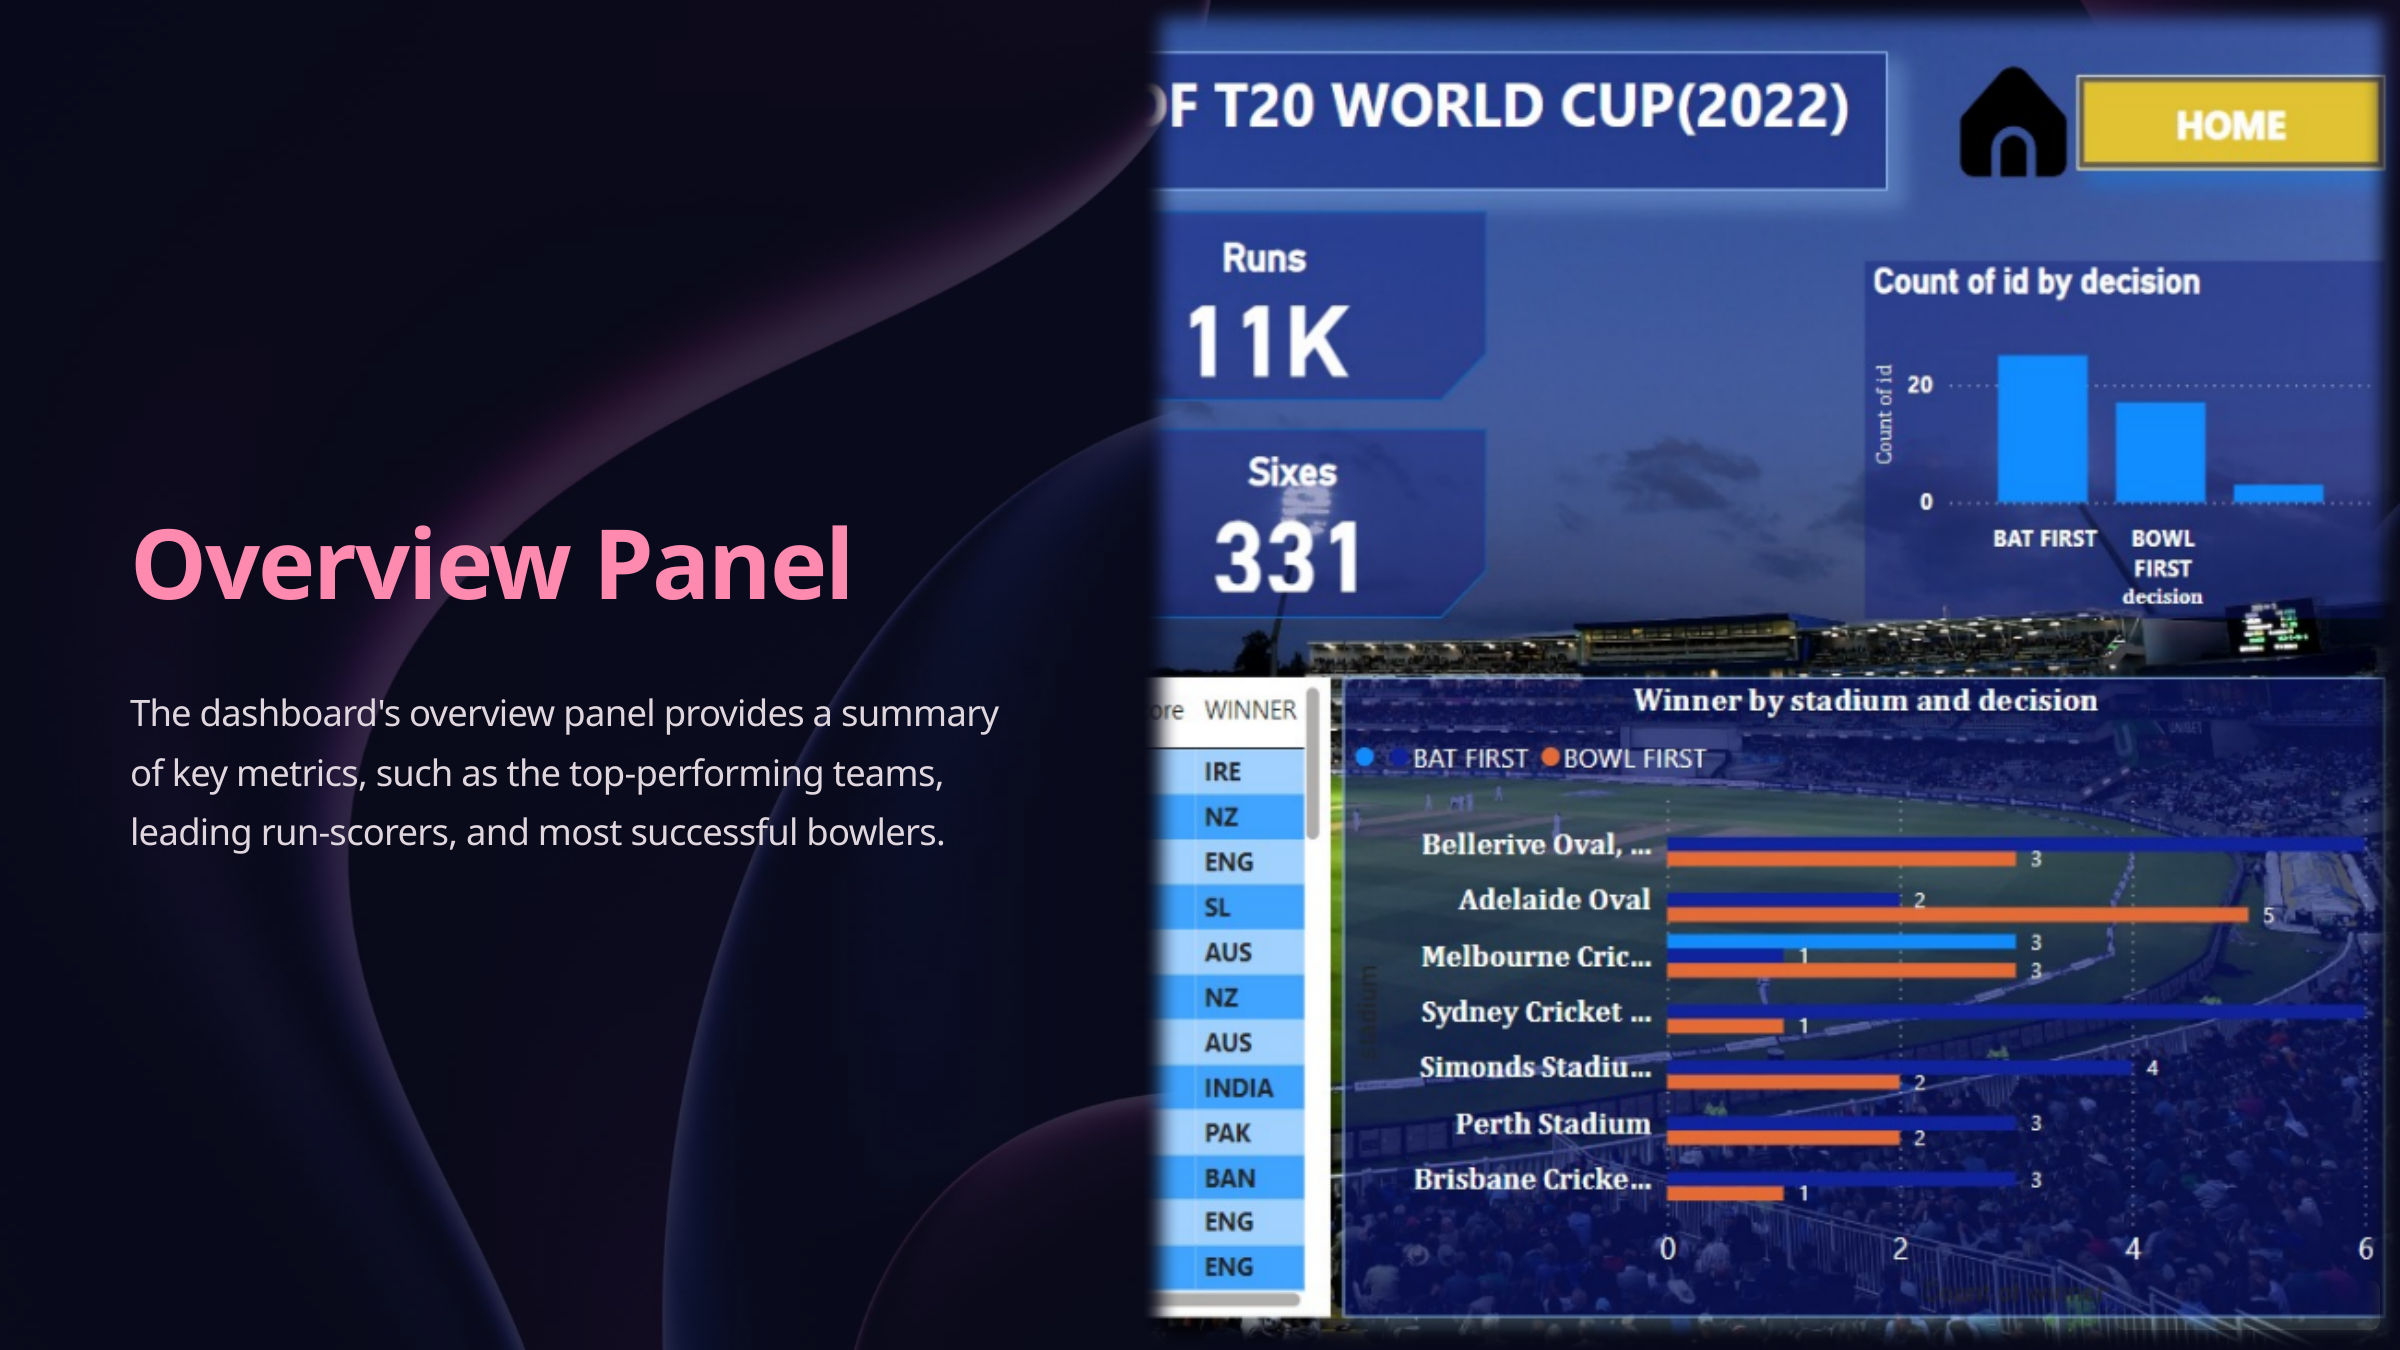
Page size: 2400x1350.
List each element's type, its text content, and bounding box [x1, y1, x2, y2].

picture [1143, 0, 2400, 1350]
text_box Overview Panel [130, 496, 1107, 619]
text_box The dashboard's overview panel provides a summary of key metrics, such as the top-performing teams, leading run-scorers, and most successful bowlers. [130, 674, 1038, 854]
